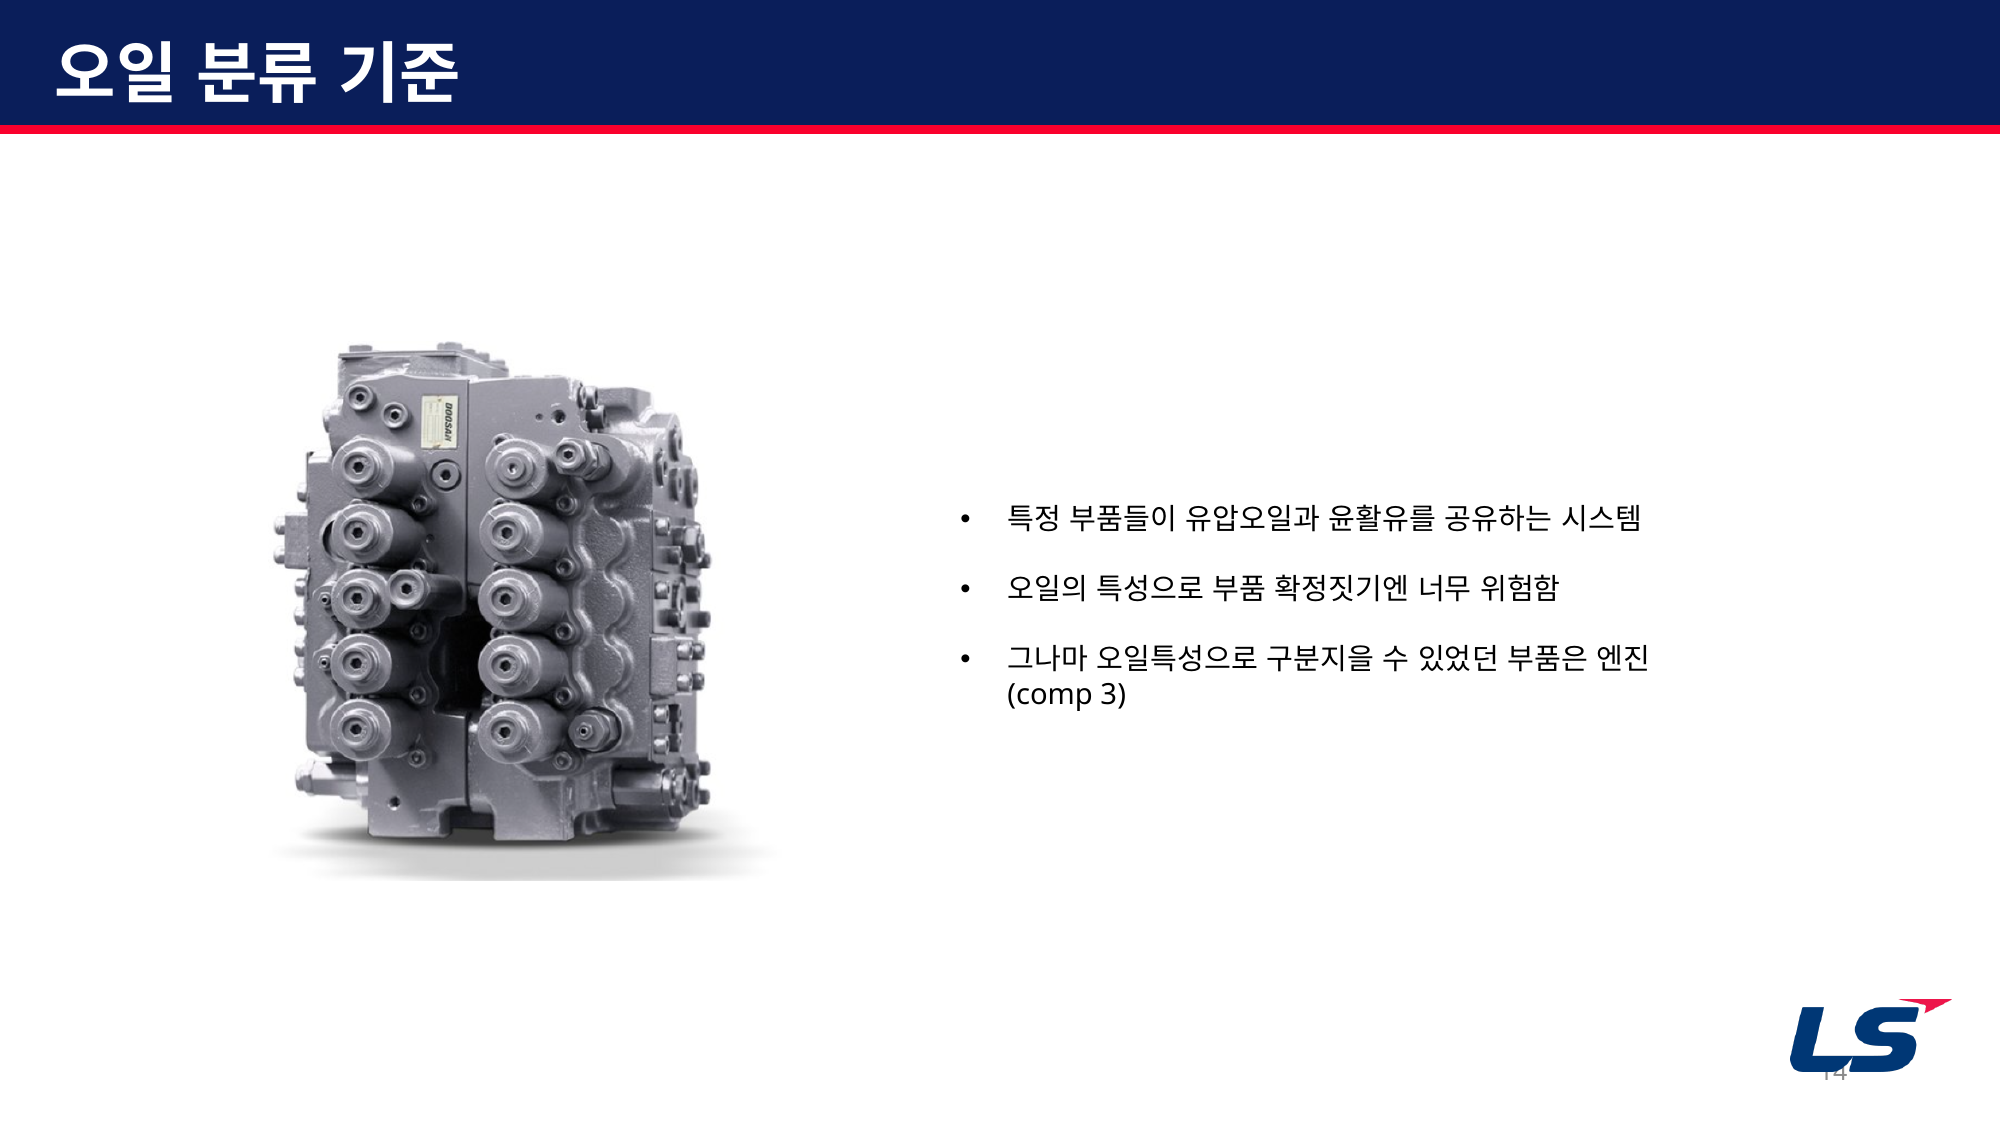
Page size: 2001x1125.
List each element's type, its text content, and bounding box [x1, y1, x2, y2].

picture [237, 298, 793, 881]
text_box 특정 부품들이 유압오일과 윤활유를 공유하는 시스템 오일의 특성으로 부품 확정짓기엔 너무 위험함 그나마 오일특성으로 구분지을 수 있었던 부품은 엔진 (comp 3) [945, 493, 1711, 788]
text_box 오일 분류 기준 [40, 23, 1975, 119]
picture [1790, 999, 1952, 1073]
text_box [0, 0, 2000, 125]
slide_number 14 [1412, 1042, 1863, 1103]
